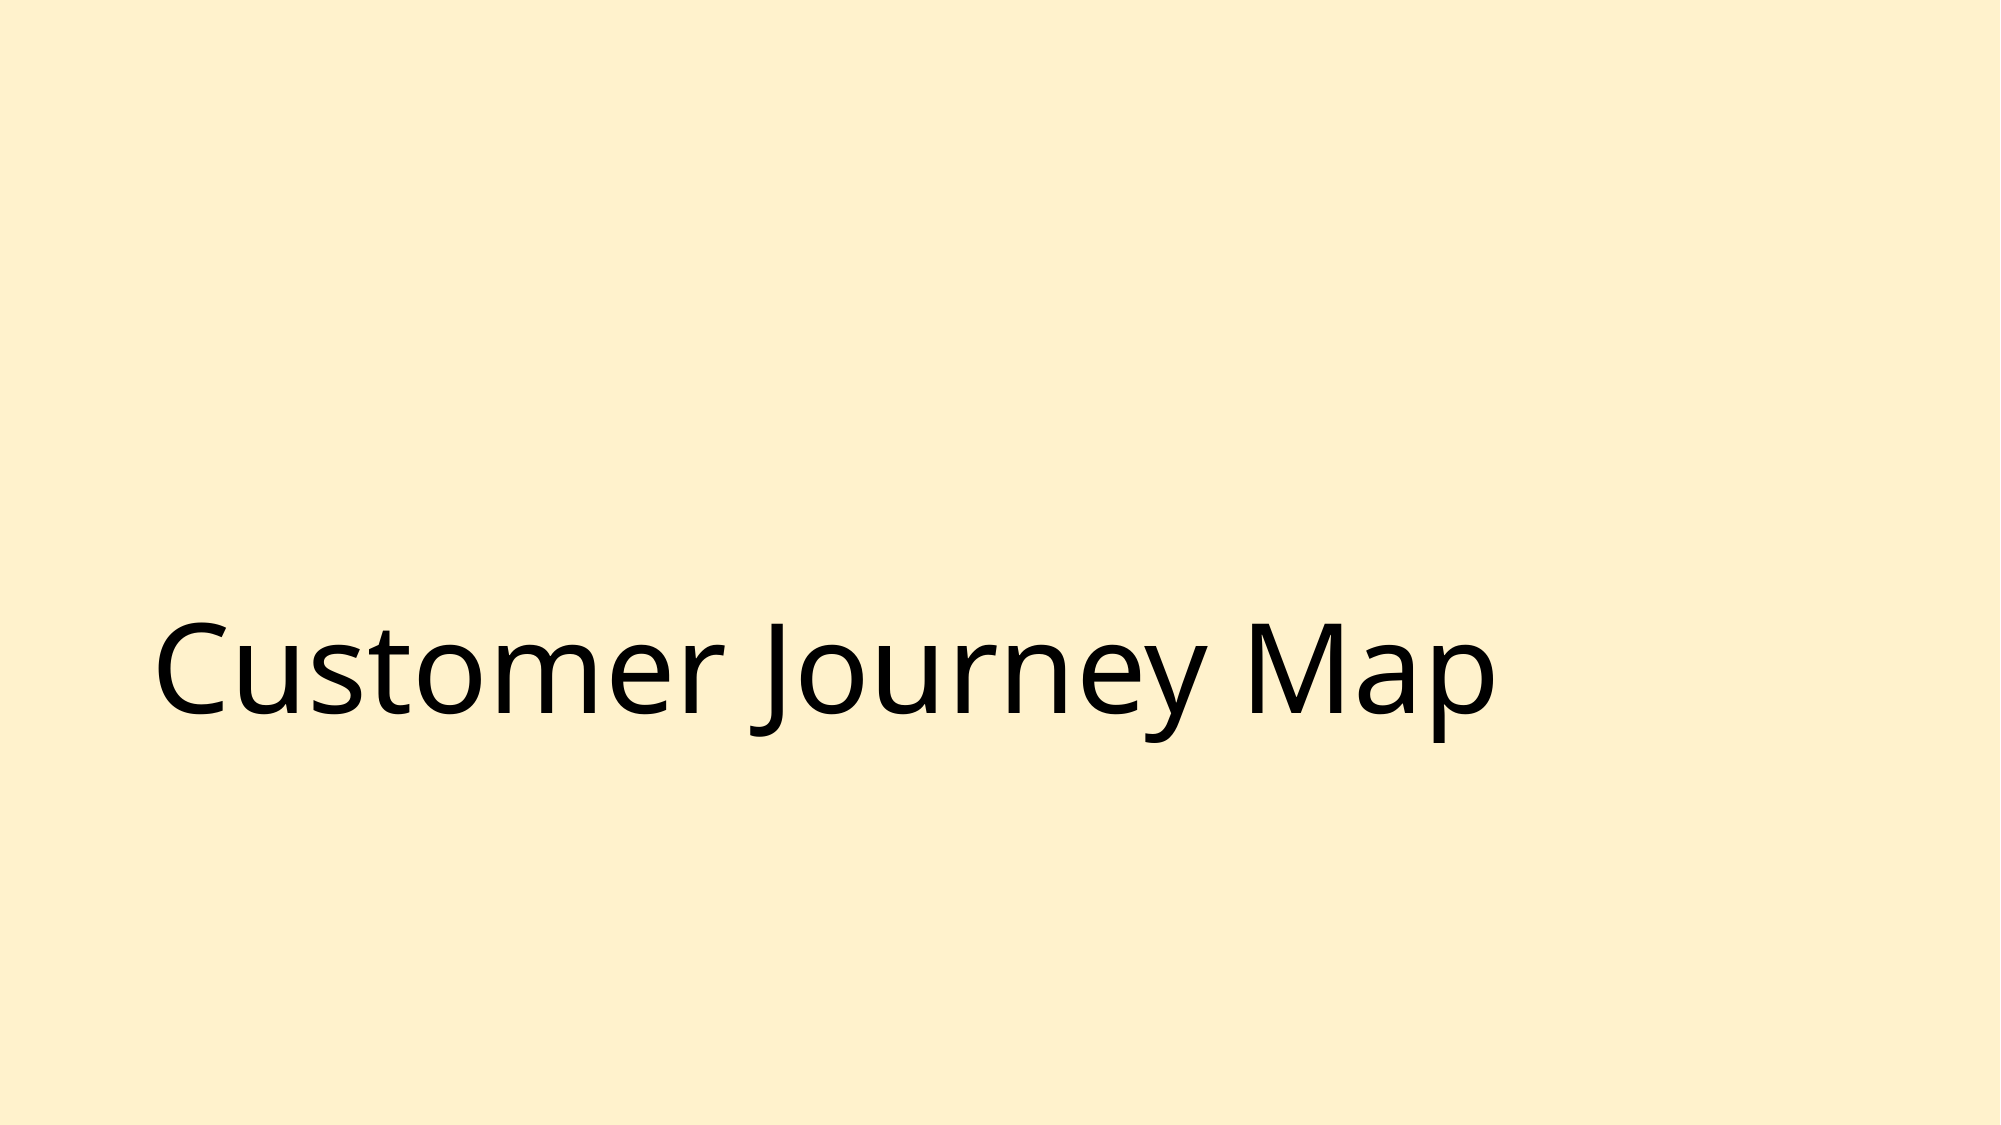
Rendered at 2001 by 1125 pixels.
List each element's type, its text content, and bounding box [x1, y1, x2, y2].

title Customer Journey Map [136, 280, 1862, 749]
